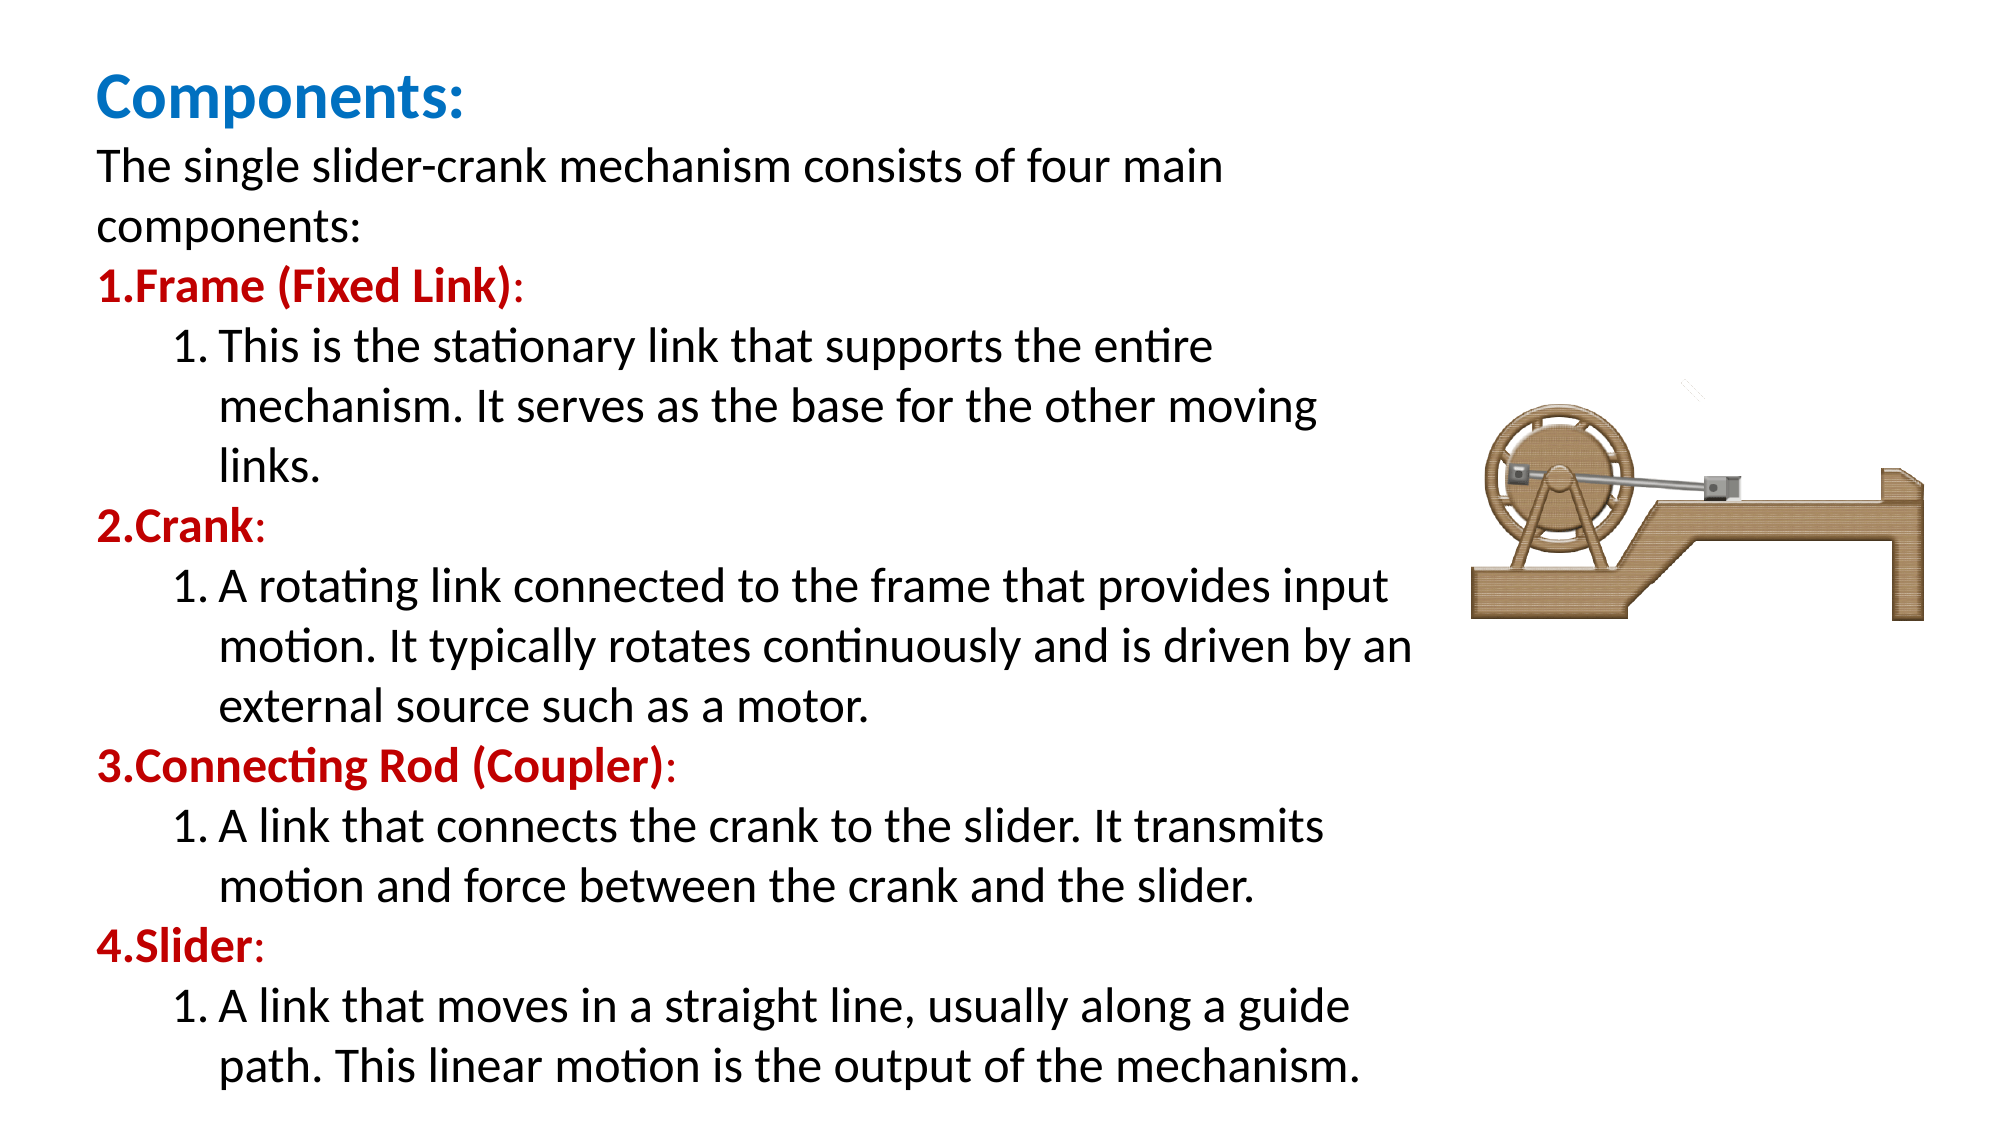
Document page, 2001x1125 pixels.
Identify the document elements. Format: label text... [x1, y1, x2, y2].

picture [1443, 305, 1940, 677]
text_box Components: The single slider-crank mechanism consists of four main components: Frame (Fixed Link): This is the stationary link that supports the entire mechanism. It serves as the base for the other moving links. Crank: A rotating link connected to the frame that provides input motion. It typically rotates continuously and is driven by an external source such as a motor. Connecting Rod (Coupler): A link that connects the crank to the slider. It transmits motion and force between the crank and the slider. Slider: A link that moves in a straight line, usually along a guide path. This linear motion is the output of the mechanism. [81, 44, 1431, 1100]
